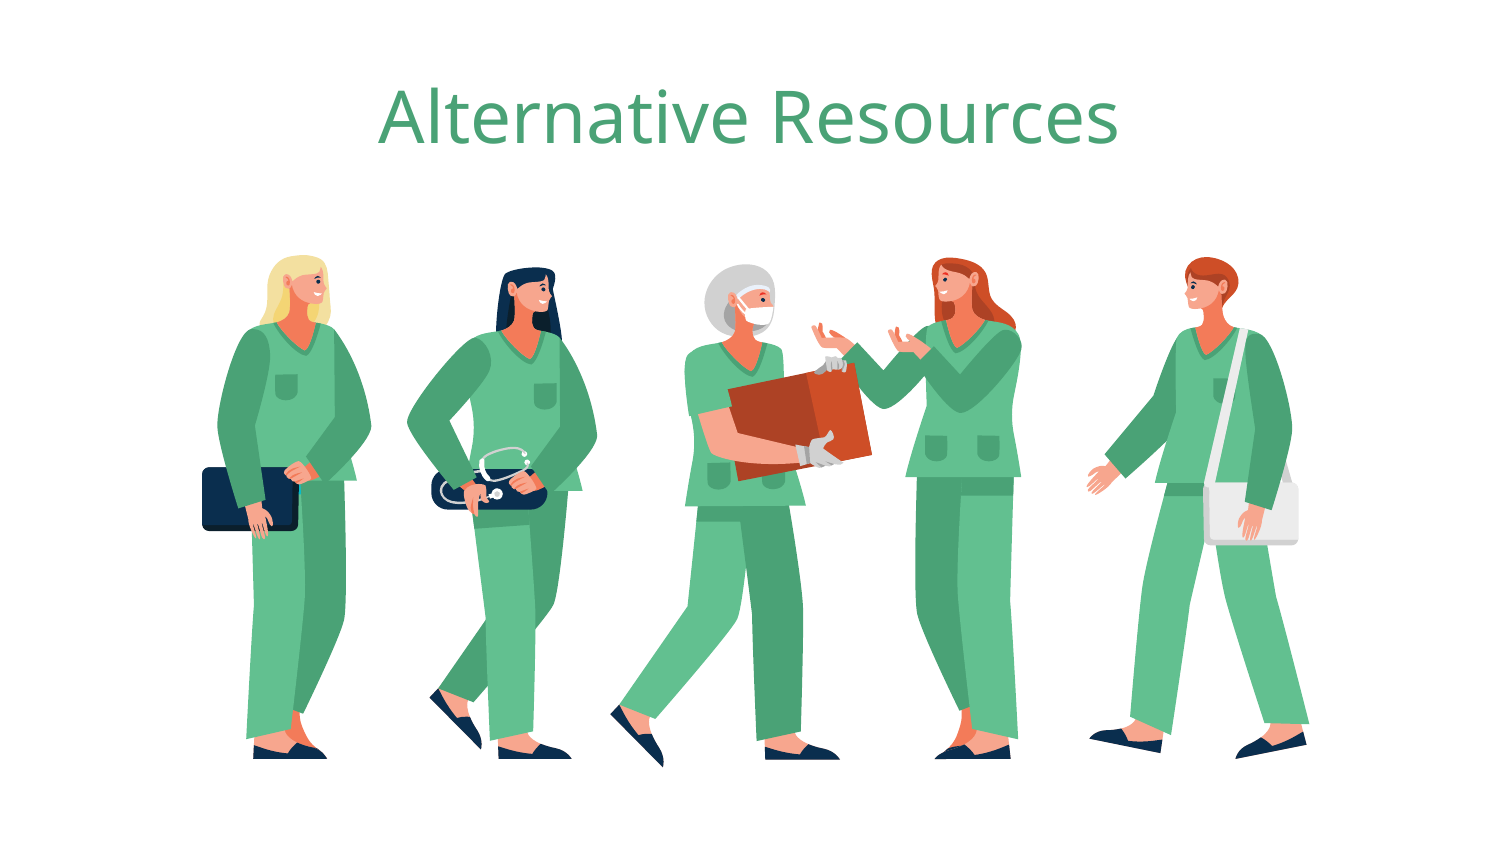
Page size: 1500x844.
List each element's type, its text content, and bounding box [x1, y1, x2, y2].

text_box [610, 264, 873, 768]
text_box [405, 267, 598, 760]
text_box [1085, 256, 1310, 760]
title Alternative Resources [118, 88, 1382, 142]
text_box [201, 254, 372, 760]
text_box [810, 257, 1034, 760]
